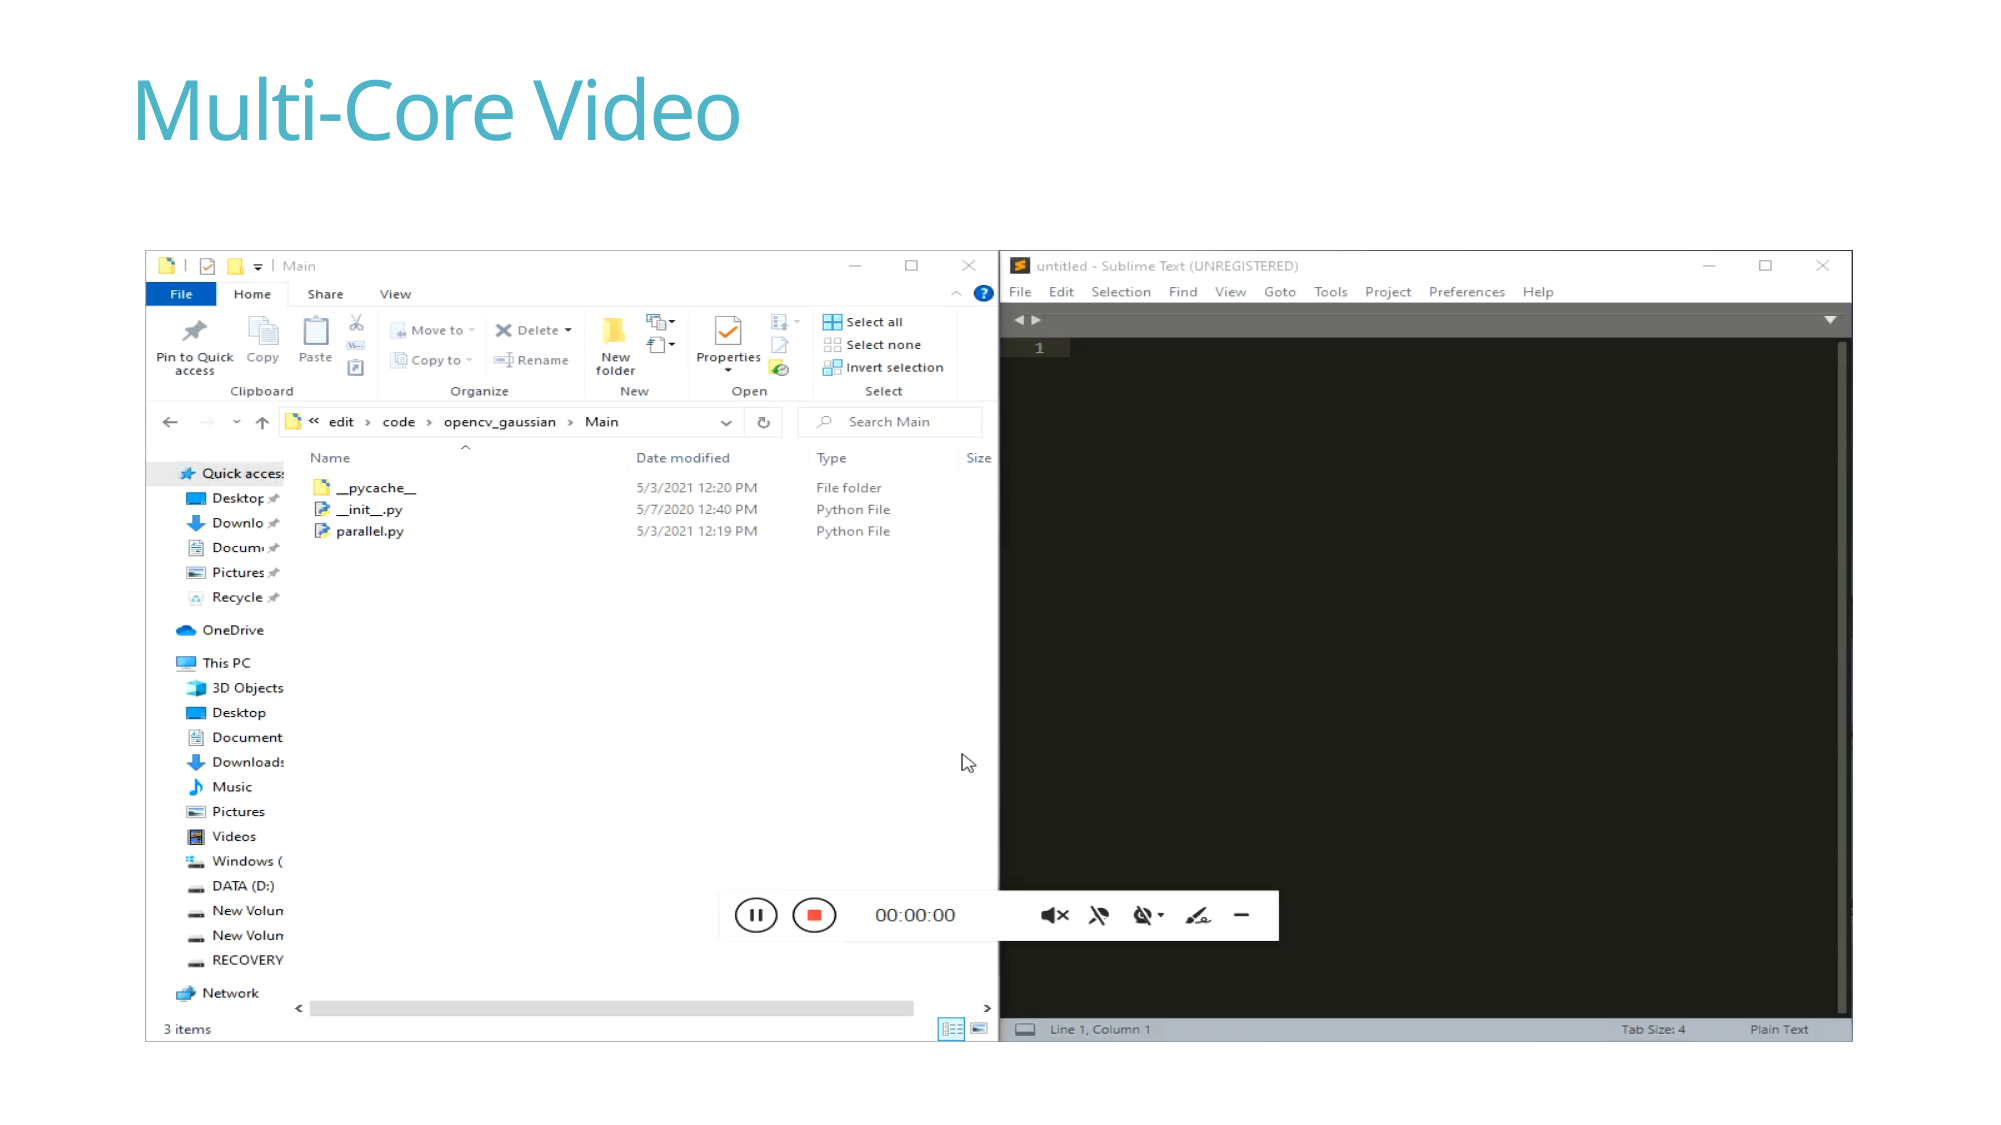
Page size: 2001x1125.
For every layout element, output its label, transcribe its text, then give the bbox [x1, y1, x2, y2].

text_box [144, 249, 1854, 1043]
text_box Multi-Core Video [115, 25, 1879, 203]
